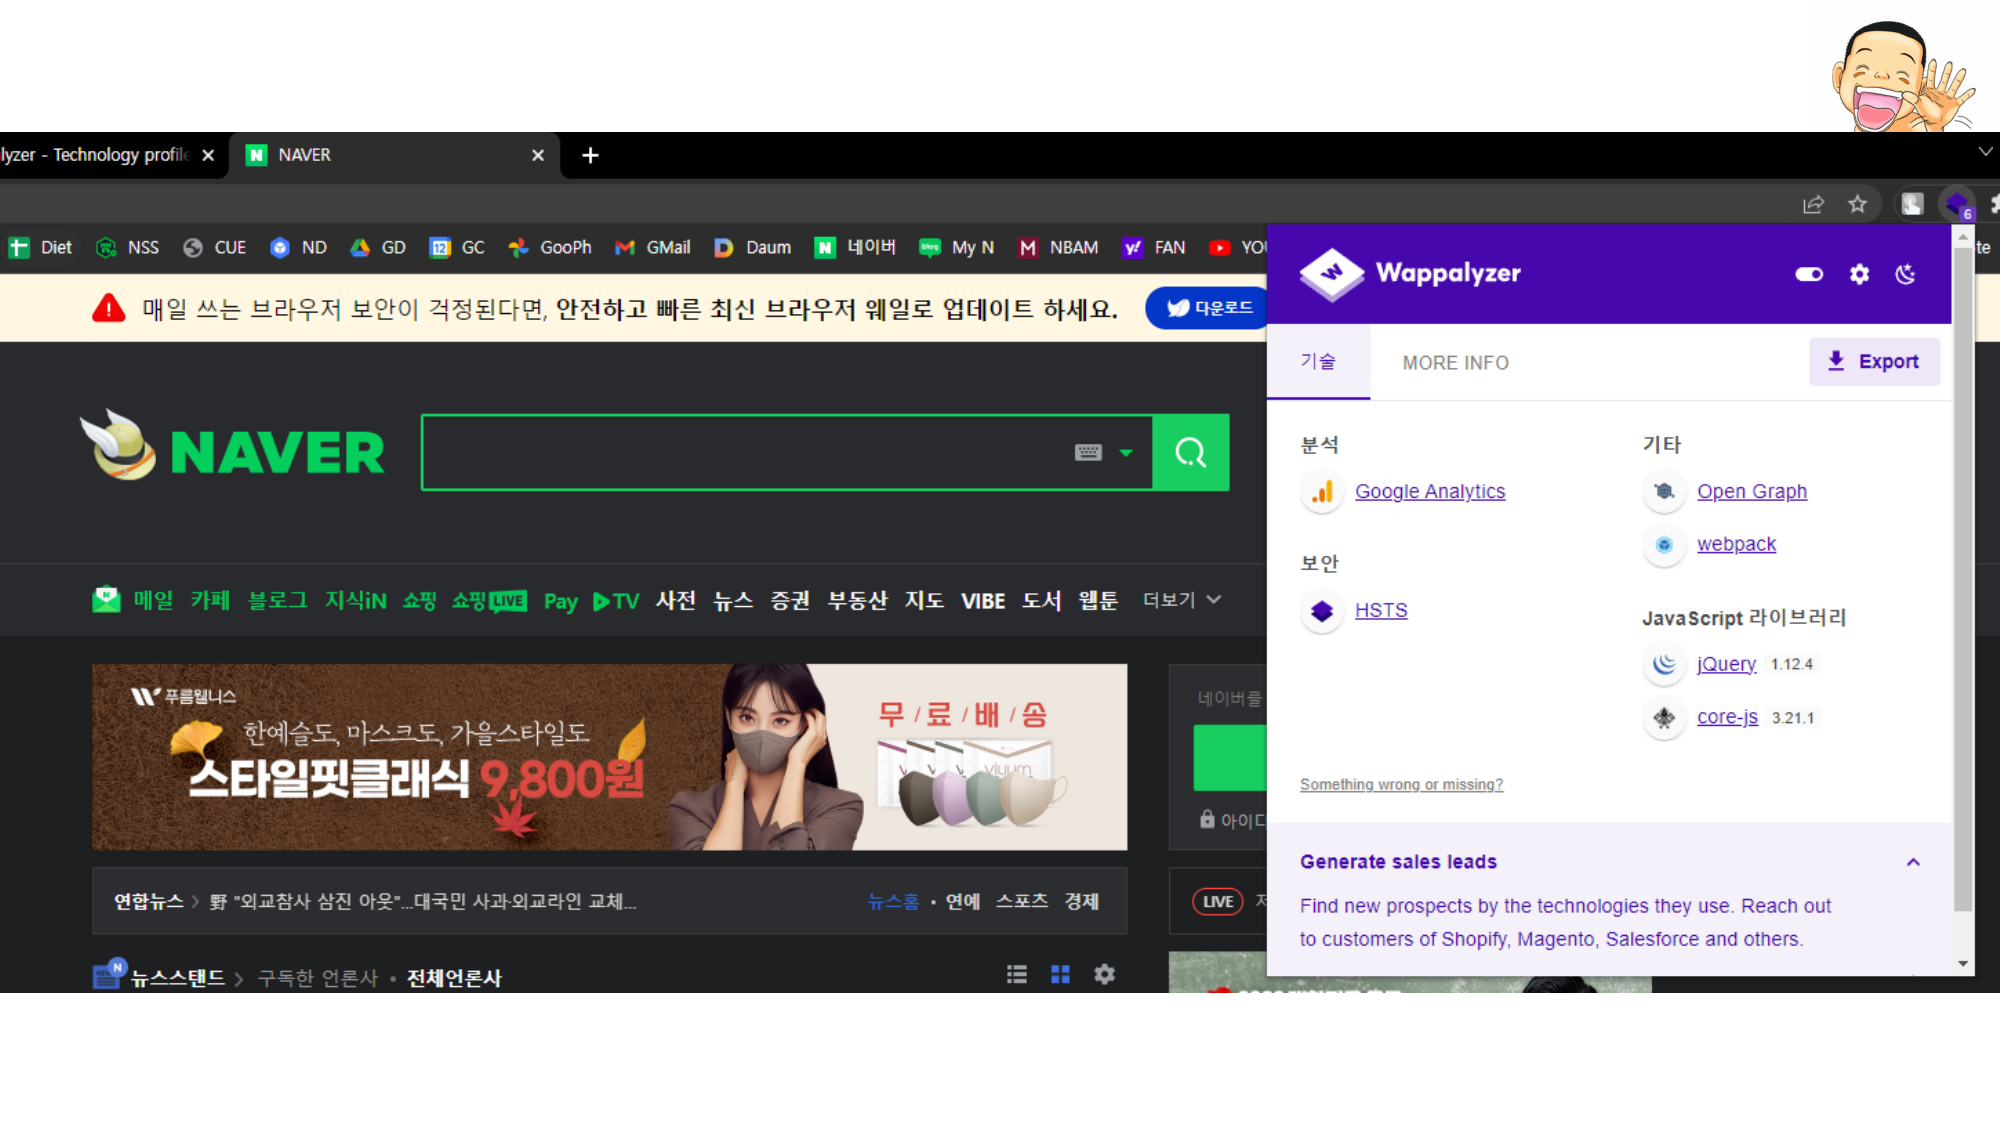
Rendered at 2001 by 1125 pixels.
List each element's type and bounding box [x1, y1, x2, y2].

picture [0, 0, 2000, 993]
